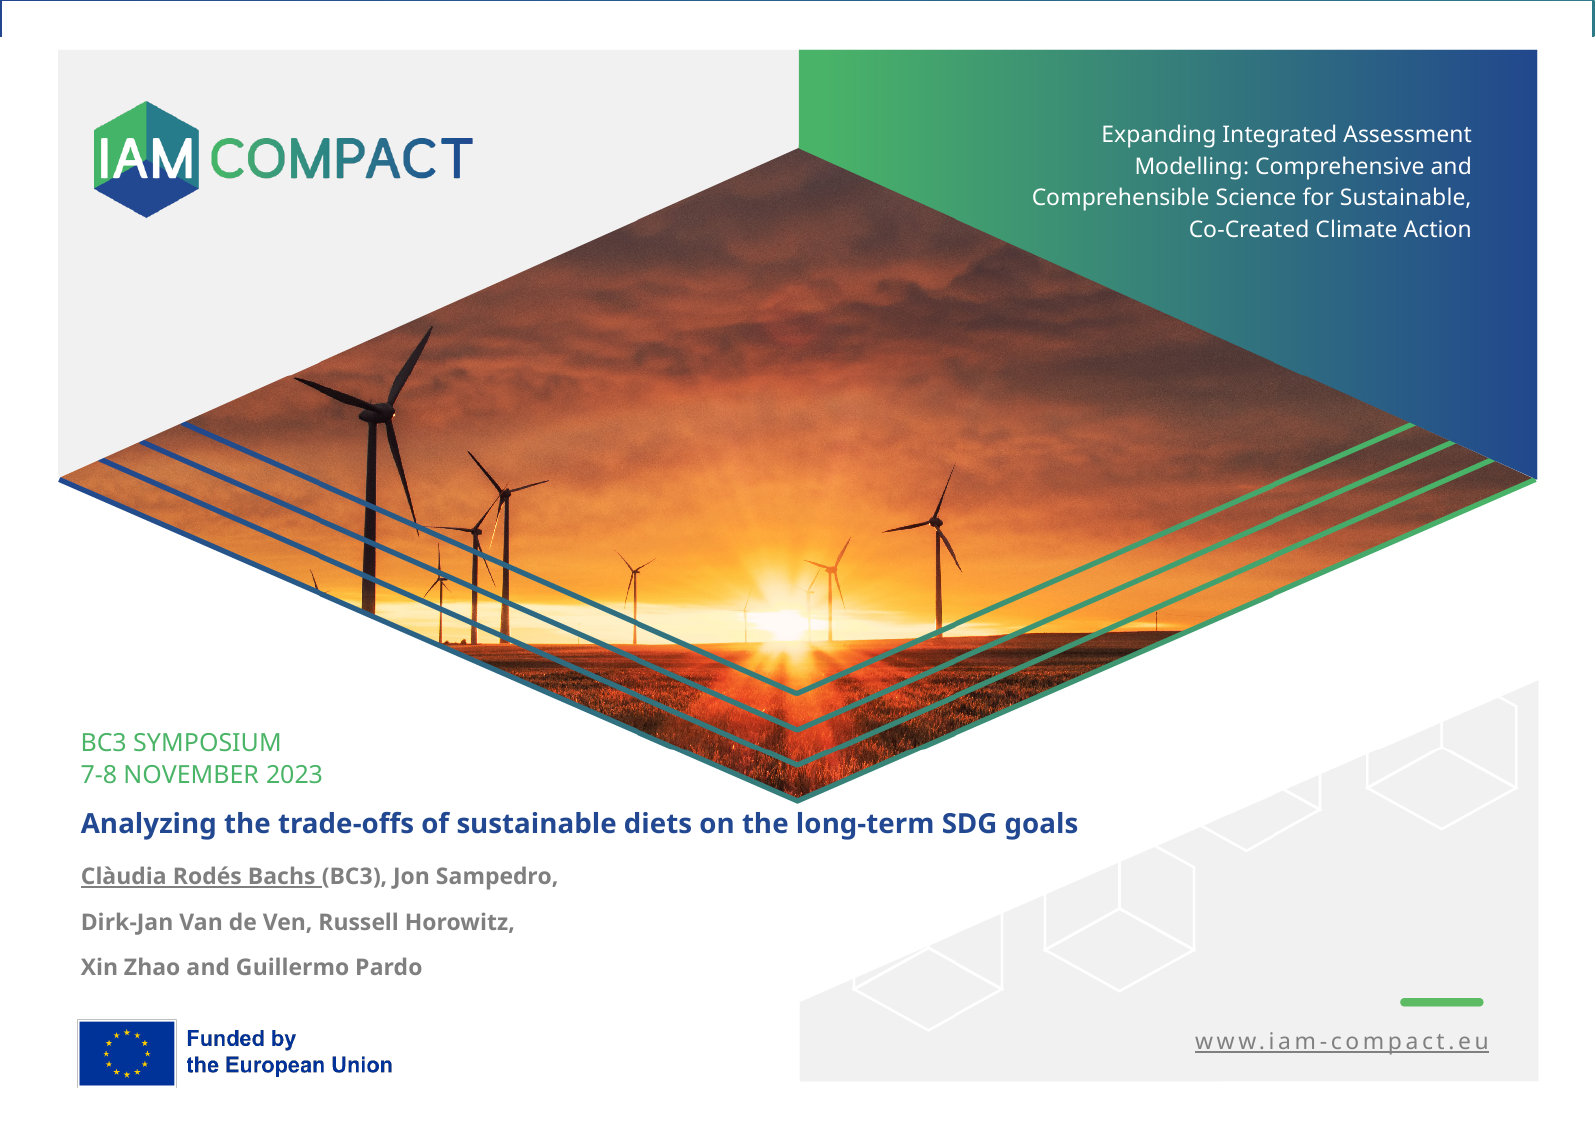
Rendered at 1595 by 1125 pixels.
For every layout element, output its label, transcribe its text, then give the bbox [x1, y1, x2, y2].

text_box www.iam-compact.eu [1305, 1014, 1505, 1061]
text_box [49, 715, 1305, 1102]
picture [0, 0, 1595, 1125]
